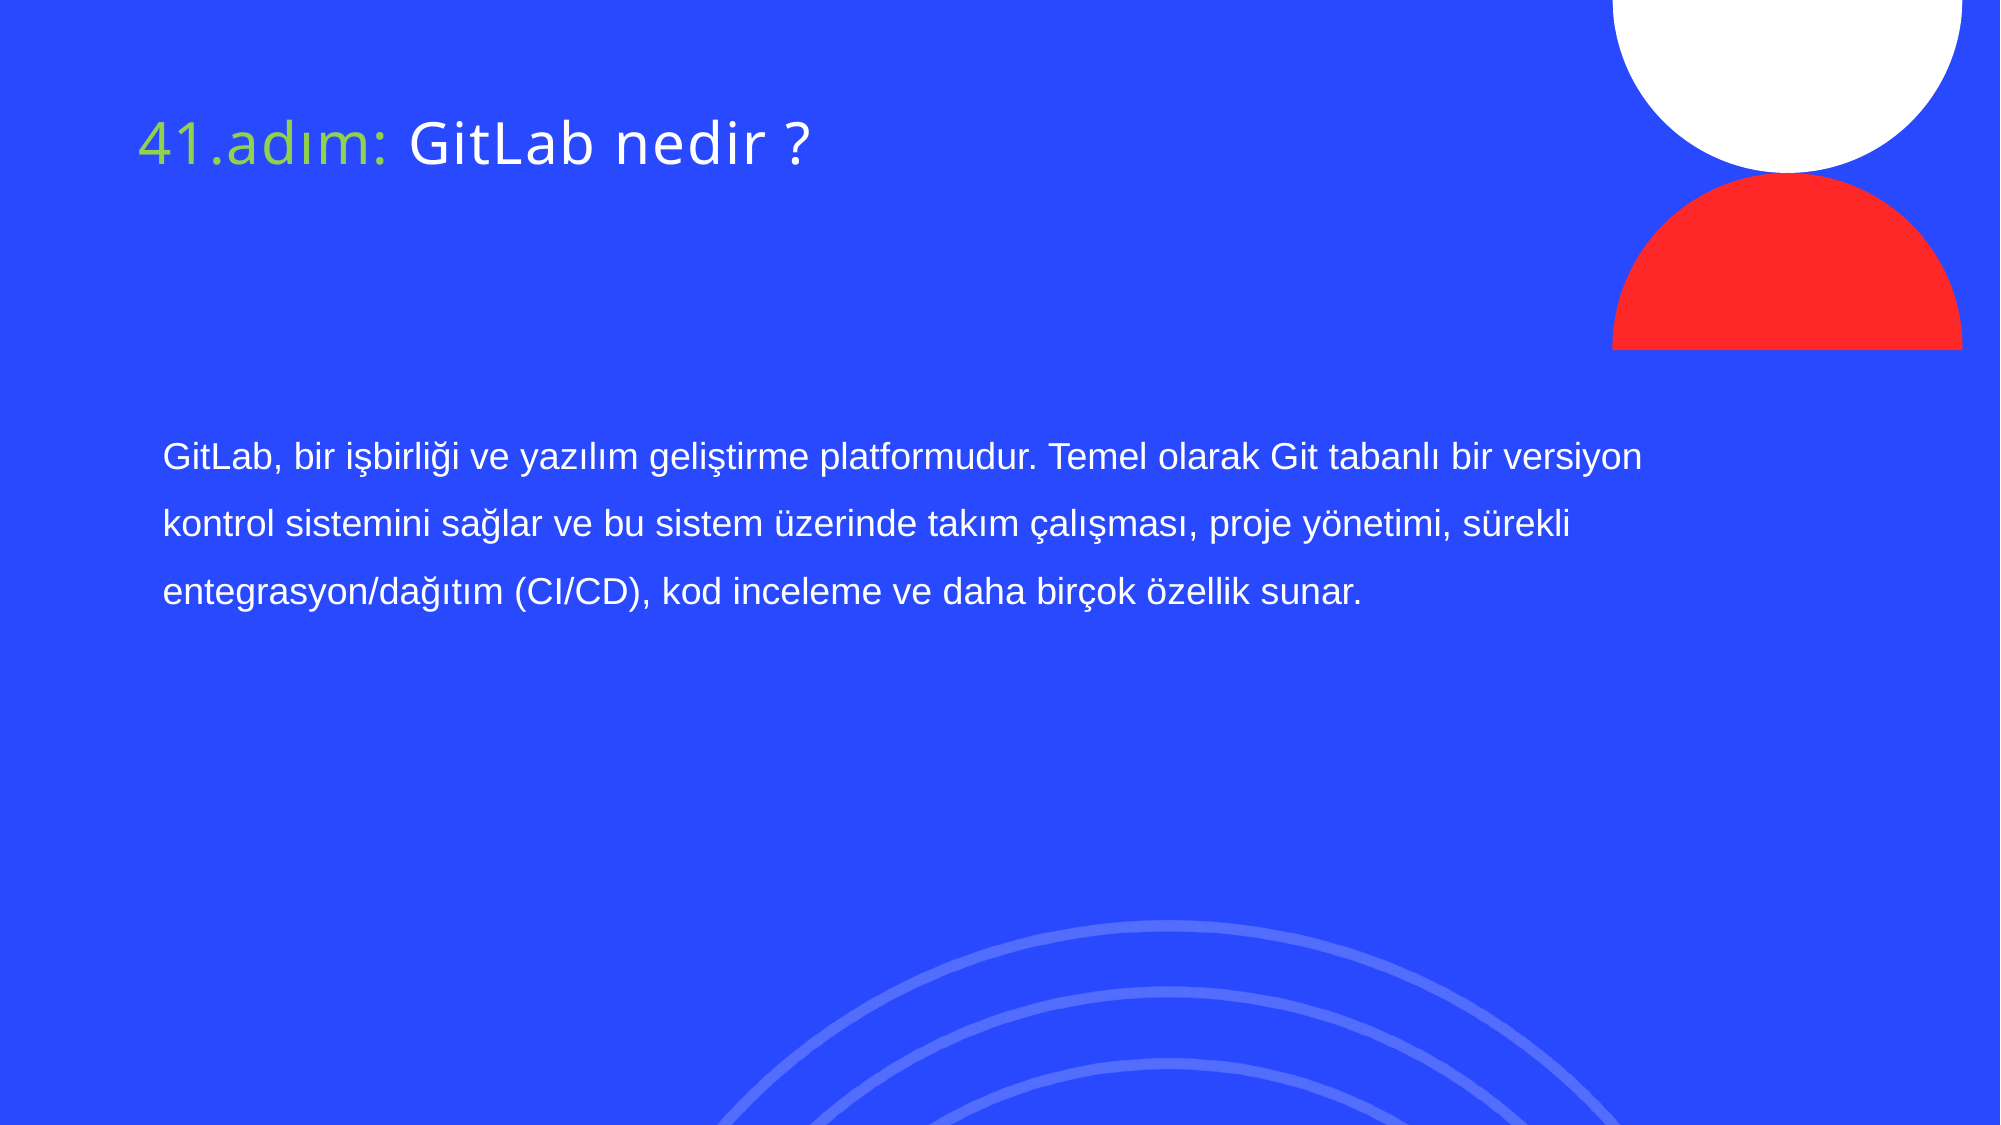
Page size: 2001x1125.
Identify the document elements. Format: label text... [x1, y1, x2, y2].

title 41.adım: GitLab nedir ? [138, 105, 1619, 268]
list GitLab, bir işbirliği ve yazılım geliştirme platformudur. Temel olarak Git tabanlı bir versiyon kontrol sistemini sağlar ve bu sistem üzerinde takım çalışması, proje yönetimi, sürekli entegrasyon/dağıtım (CI/CD), kod inceleme ve daha birçok özellik sunar. [162, 409, 1718, 844]
picture [567, 920, 1770, 1125]
